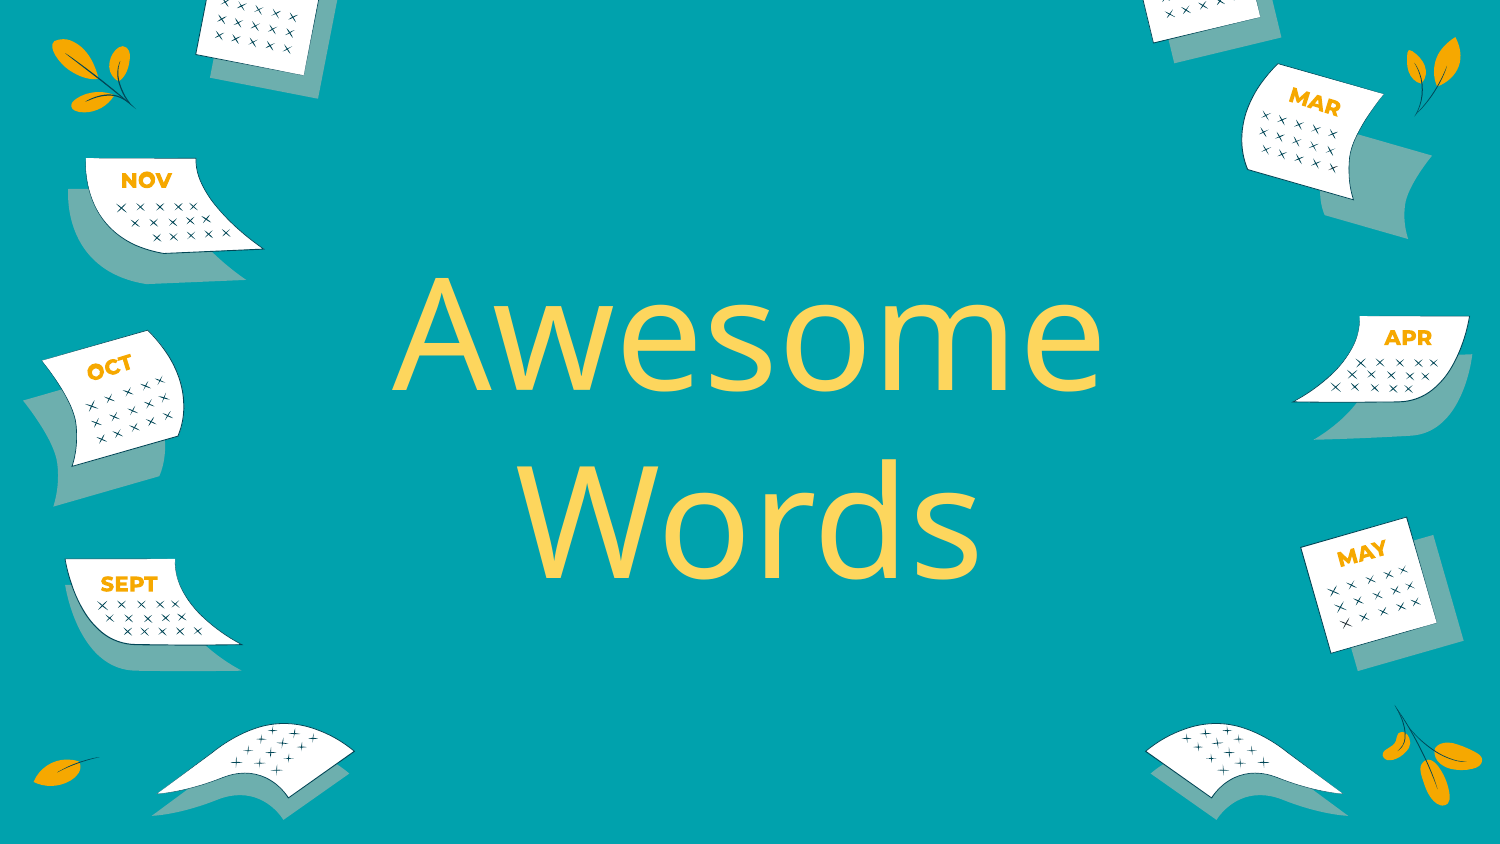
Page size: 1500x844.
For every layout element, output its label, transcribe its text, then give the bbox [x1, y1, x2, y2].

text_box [1299, 516, 1464, 672]
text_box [1144, 722, 1349, 821]
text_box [33, 756, 101, 787]
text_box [1291, 315, 1473, 441]
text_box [195, 0, 340, 99]
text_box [1126, 0, 1282, 64]
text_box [1221, 63, 1433, 240]
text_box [1381, 704, 1483, 806]
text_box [151, 722, 356, 821]
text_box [1406, 36, 1463, 117]
title Awesome Words [265, 238, 1235, 606]
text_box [46, 38, 137, 113]
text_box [22, 329, 205, 507]
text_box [64, 558, 244, 672]
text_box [59, 157, 266, 285]
